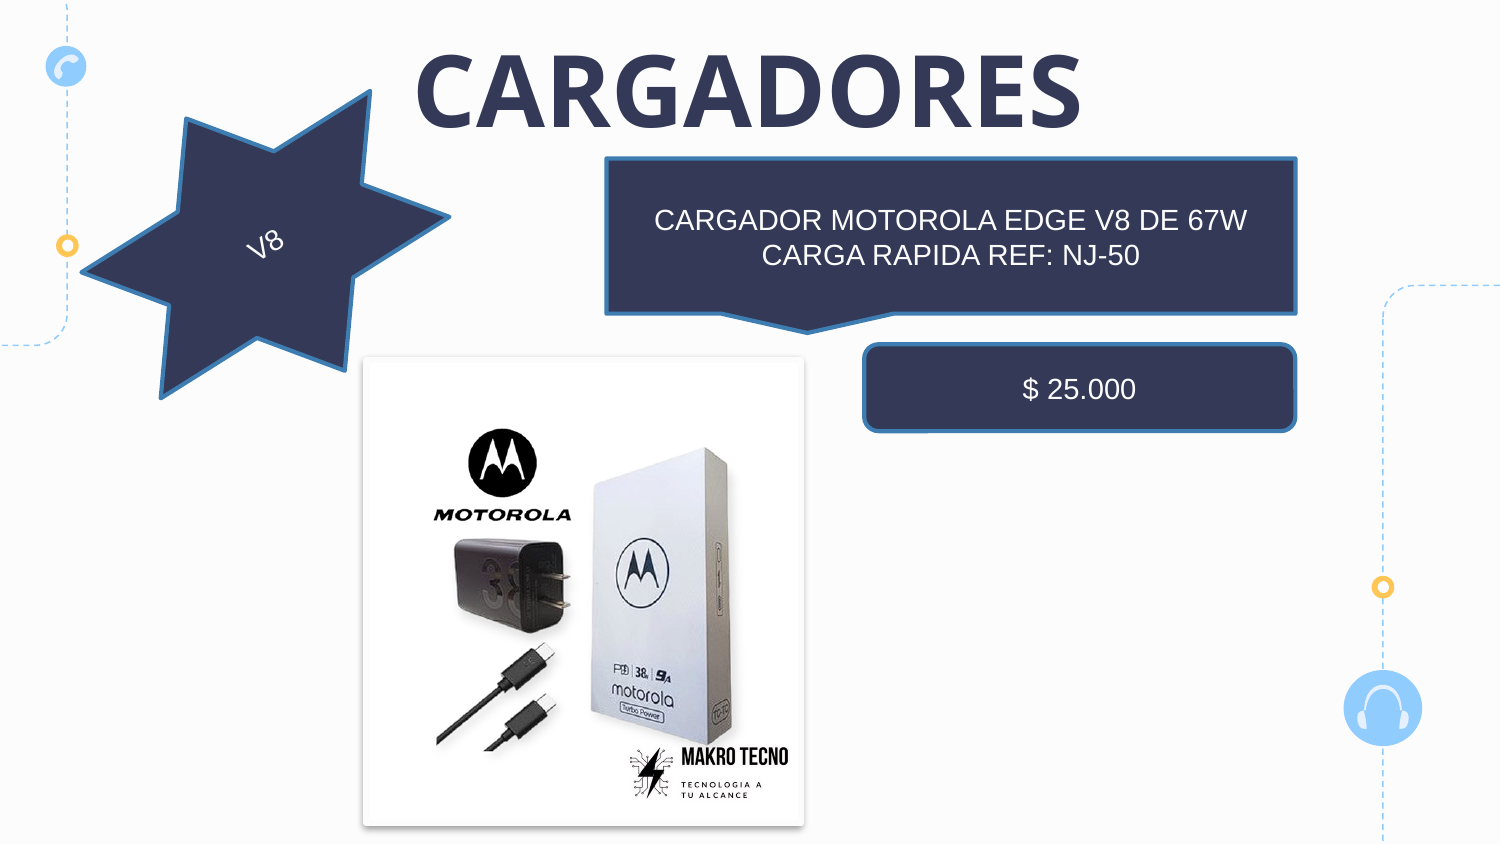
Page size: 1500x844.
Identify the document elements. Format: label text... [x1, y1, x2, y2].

text_box [363, 357, 804, 826]
text_box $ 25.000 [862, 342, 1298, 434]
picture [402, 410, 838, 844]
text_box CARGADOR MOTOROLA EDGE V8 DE 67W CARGA RAPIDA REF: NJ-50 [604, 156, 1298, 336]
text_box V8 [79, 89, 452, 401]
title CARGADORES [279, 38, 1218, 159]
